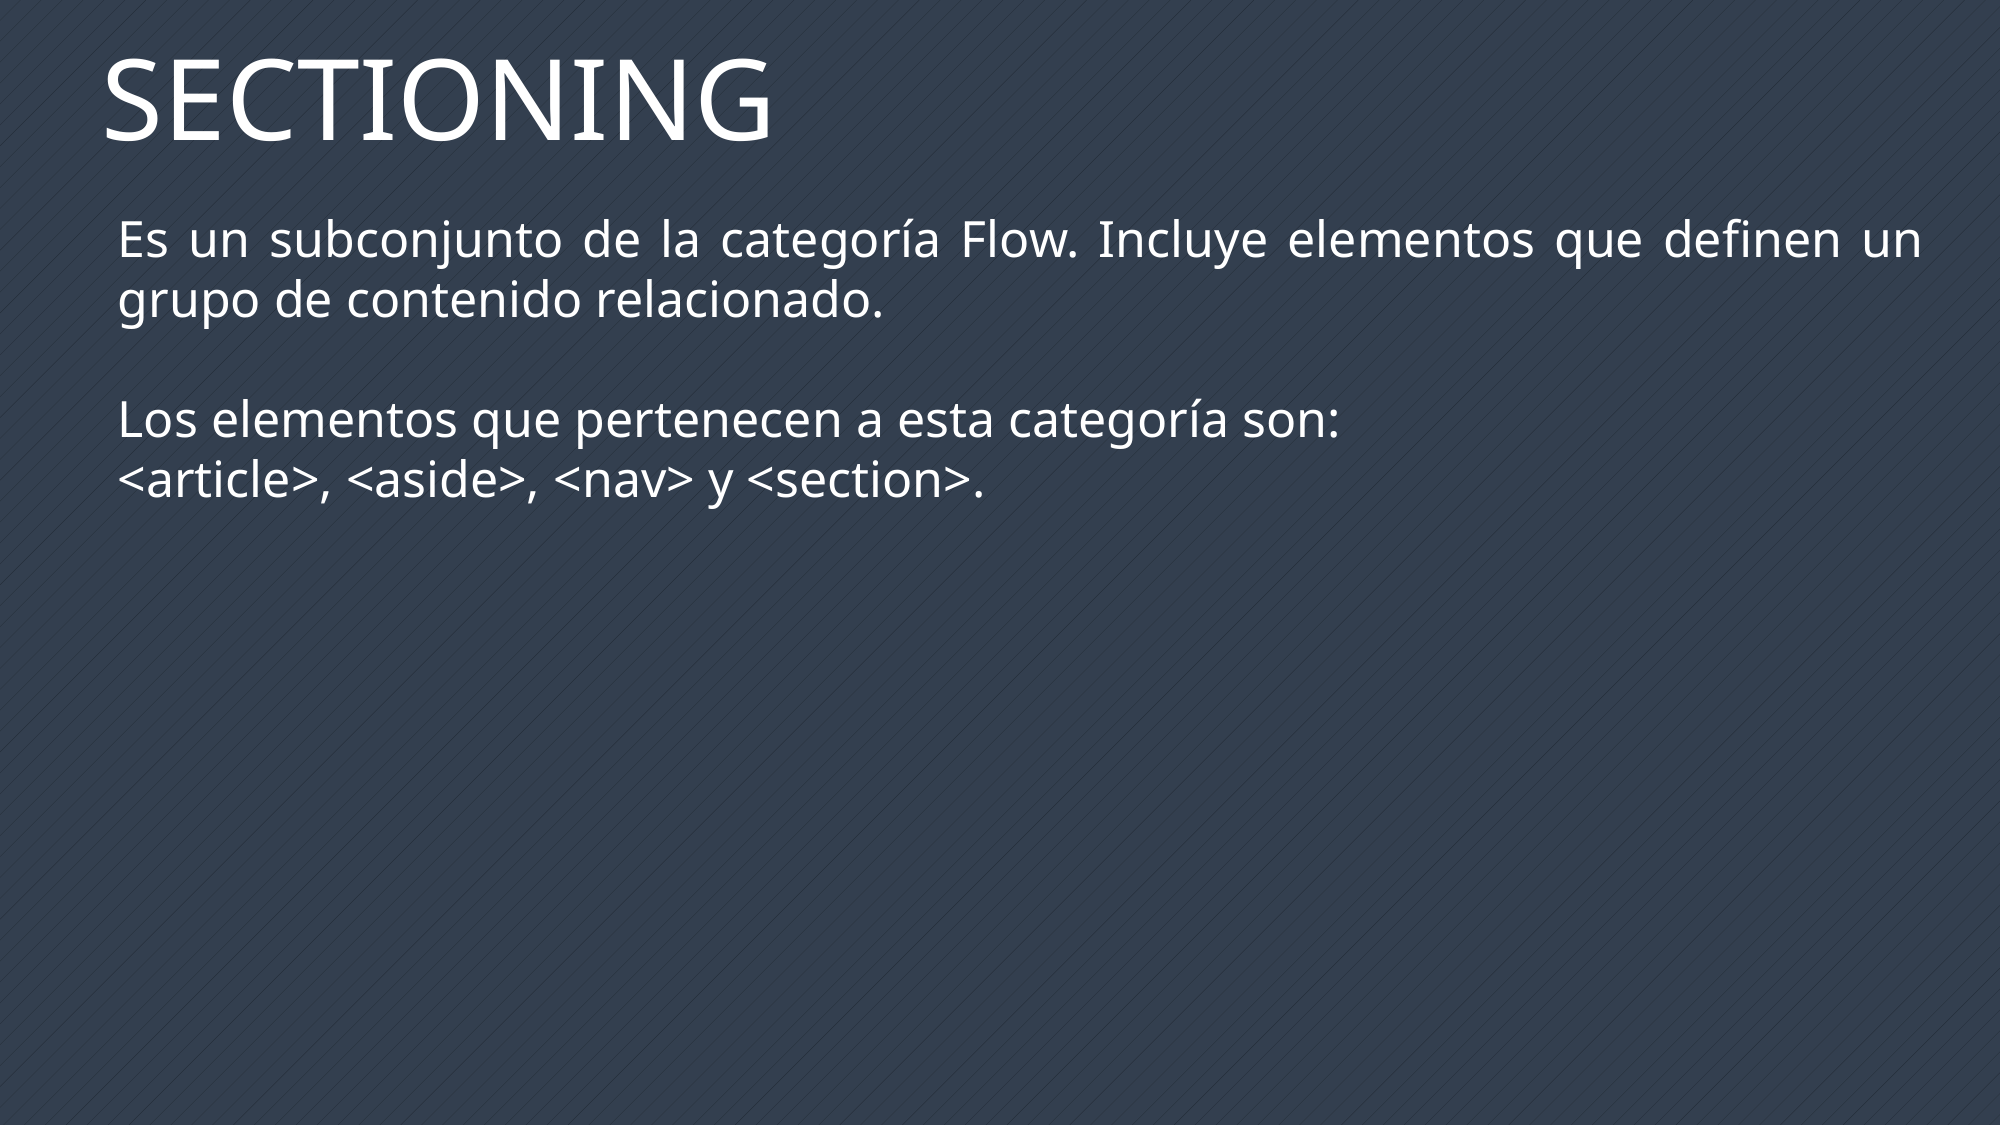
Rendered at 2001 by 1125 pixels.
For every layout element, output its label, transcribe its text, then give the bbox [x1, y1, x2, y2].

text_box SECTIONING [87, 20, 1896, 171]
text_box Es un subconjunto de la categoría Flow. Incluye elementos que definen un grupo de contenido relacionado. Los elementos que pertenecen a esta categoría son: <article>, <aside>, <nav> y <section>. [102, 200, 1940, 515]
